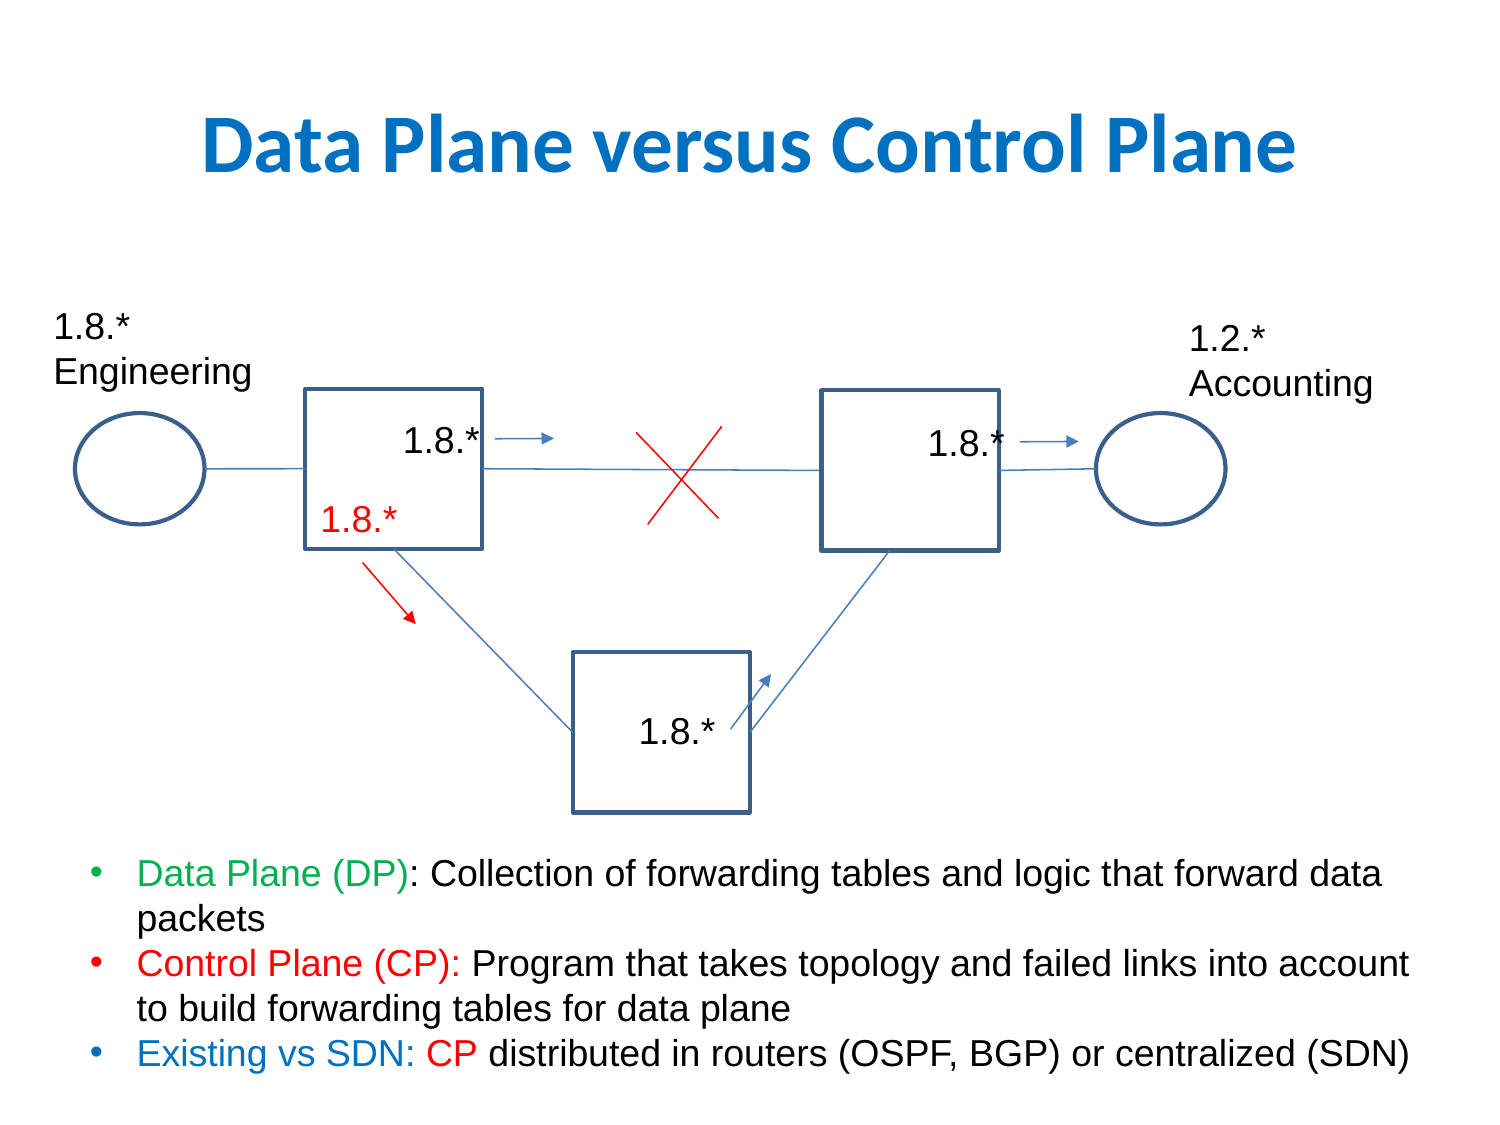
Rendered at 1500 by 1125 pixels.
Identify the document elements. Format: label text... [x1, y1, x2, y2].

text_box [393, 548, 573, 733]
text_box [303, 387, 484, 551]
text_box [362, 562, 416, 625]
text_box [819, 388, 1001, 553]
text_box [1093, 410, 1228, 527]
text_box [571, 650, 752, 815]
title Data Plane versus Control Plane [74, 44, 1426, 233]
text_box [72, 410, 207, 527]
text_box 1.8.* [388, 408, 495, 469]
text_box 1.8.* [623, 699, 731, 759]
text_box 1.8.* Engineering [38, 295, 268, 400]
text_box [731, 673, 772, 730]
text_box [635, 432, 642, 519]
text_box 1.8.* [305, 488, 413, 548]
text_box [749, 550, 890, 733]
text_box Data Plane (DP): Collection of forwarding tables and logic that forward data packets Control Plane (CP): Program that takes topology and failed links into account to build forwarding tables for data plane Existing vs SDN: CP distributed in routers (OSPF, BGP) or centralized (SDN) [75, 842, 1448, 1082]
text_box 1.2.* Accounting [1174, 306, 1389, 412]
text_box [647, 426, 722, 525]
text_box 1.8.* [912, 411, 1020, 472]
